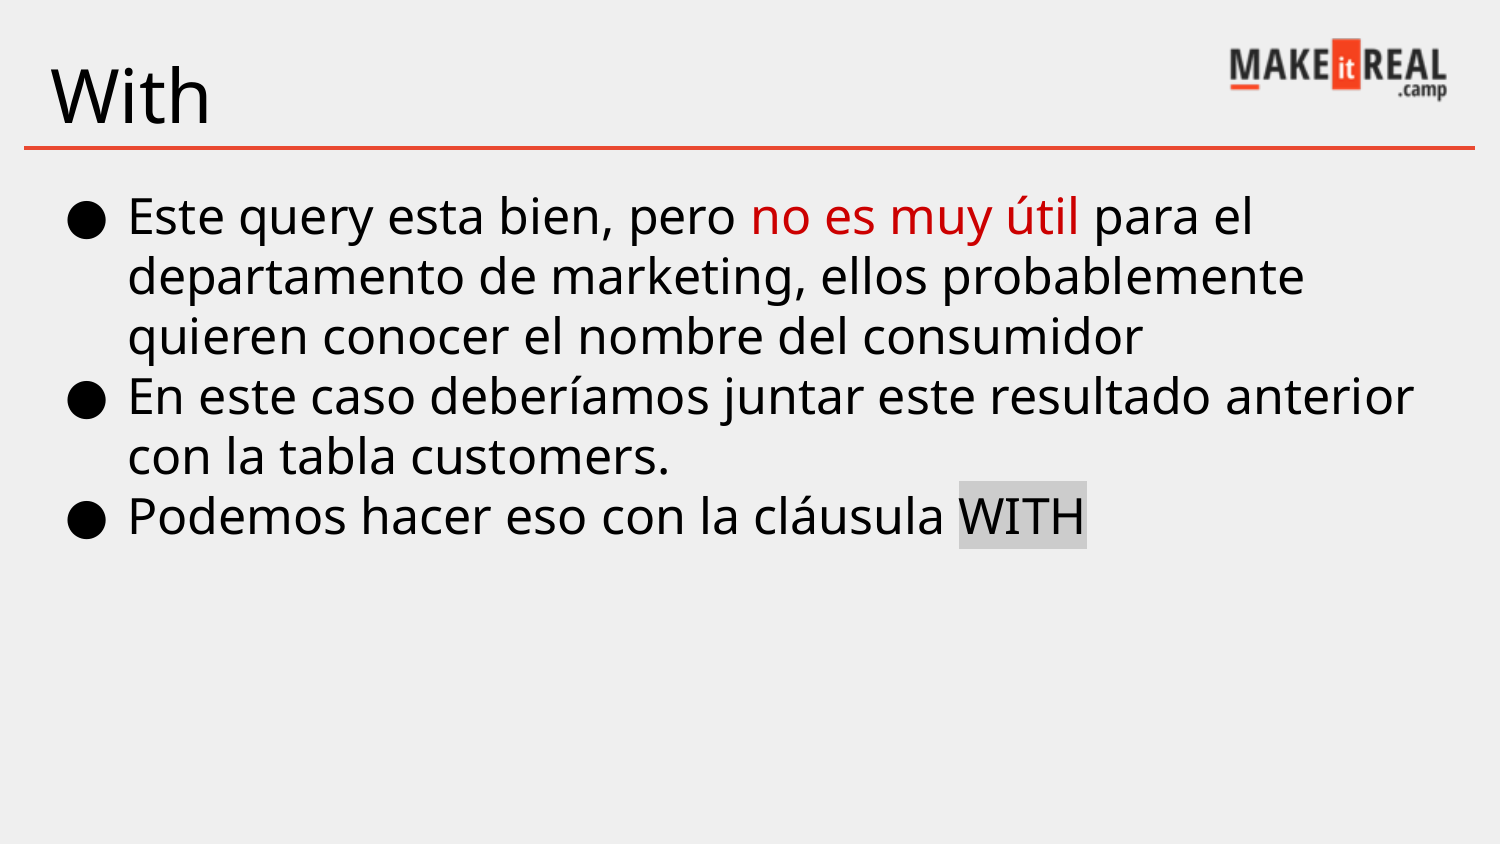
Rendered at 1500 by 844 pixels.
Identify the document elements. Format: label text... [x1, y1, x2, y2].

text_box With [35, 33, 1205, 137]
picture [24, 146, 1476, 151]
picture [1202, 15, 1476, 126]
text_box Este query esta bien, pero no es muy útil para el departamento de marketing, ellos probablemente quieren conocer el nombre del consumidor En este caso deberíamos juntar este resultado anterior con la tabla customers. Podemos hacer eso con la cláusula WITH [37, 169, 1459, 805]
